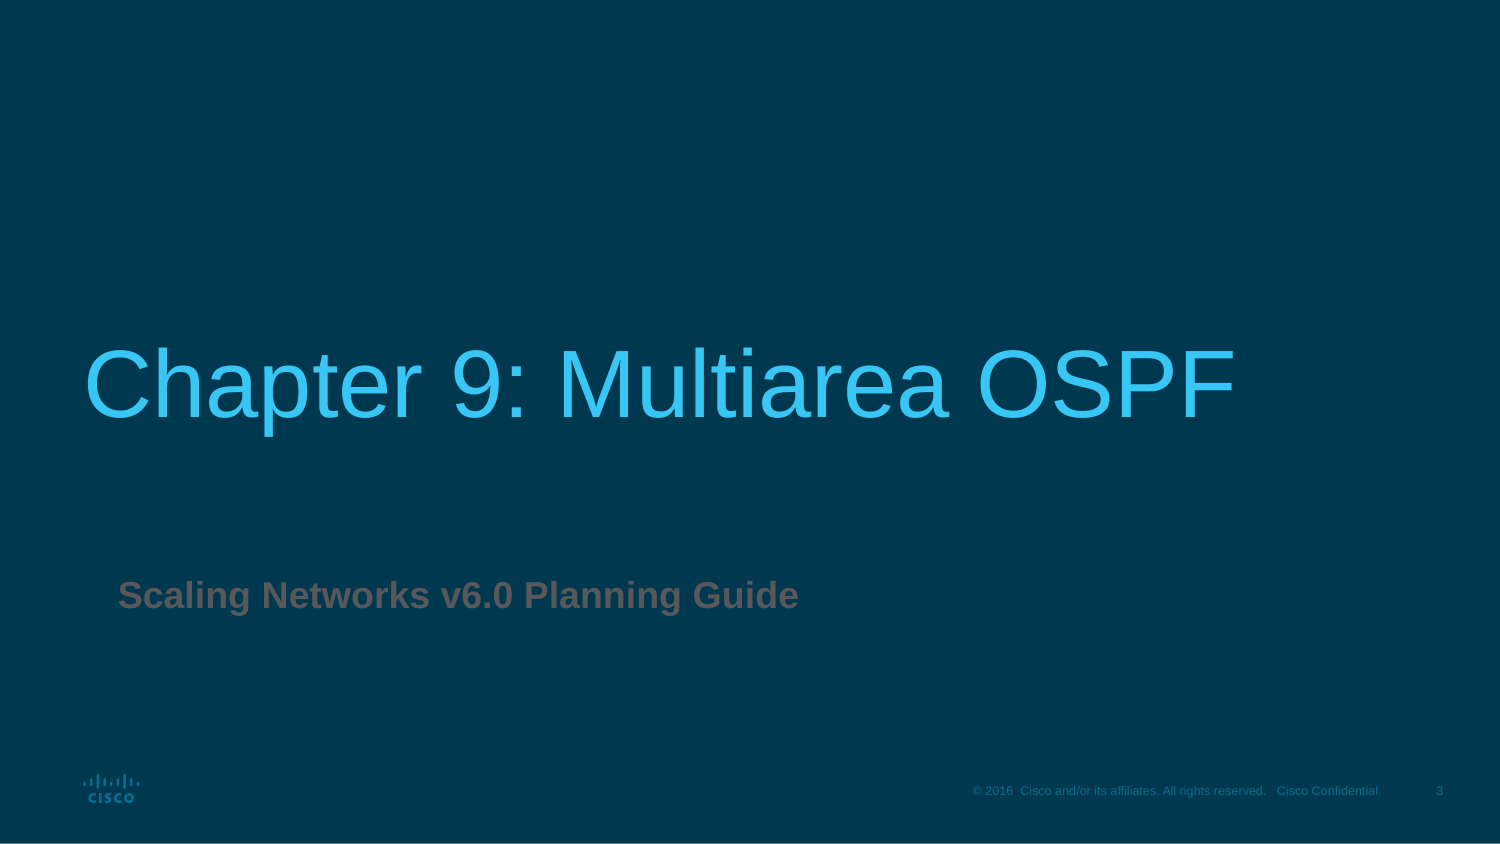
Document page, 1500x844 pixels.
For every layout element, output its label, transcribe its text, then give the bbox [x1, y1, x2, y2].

title Chapter 9: Multiarea OSPF [68, 150, 1315, 446]
text_box Scaling Networks v6.0 Planning Guide [103, 563, 853, 624]
